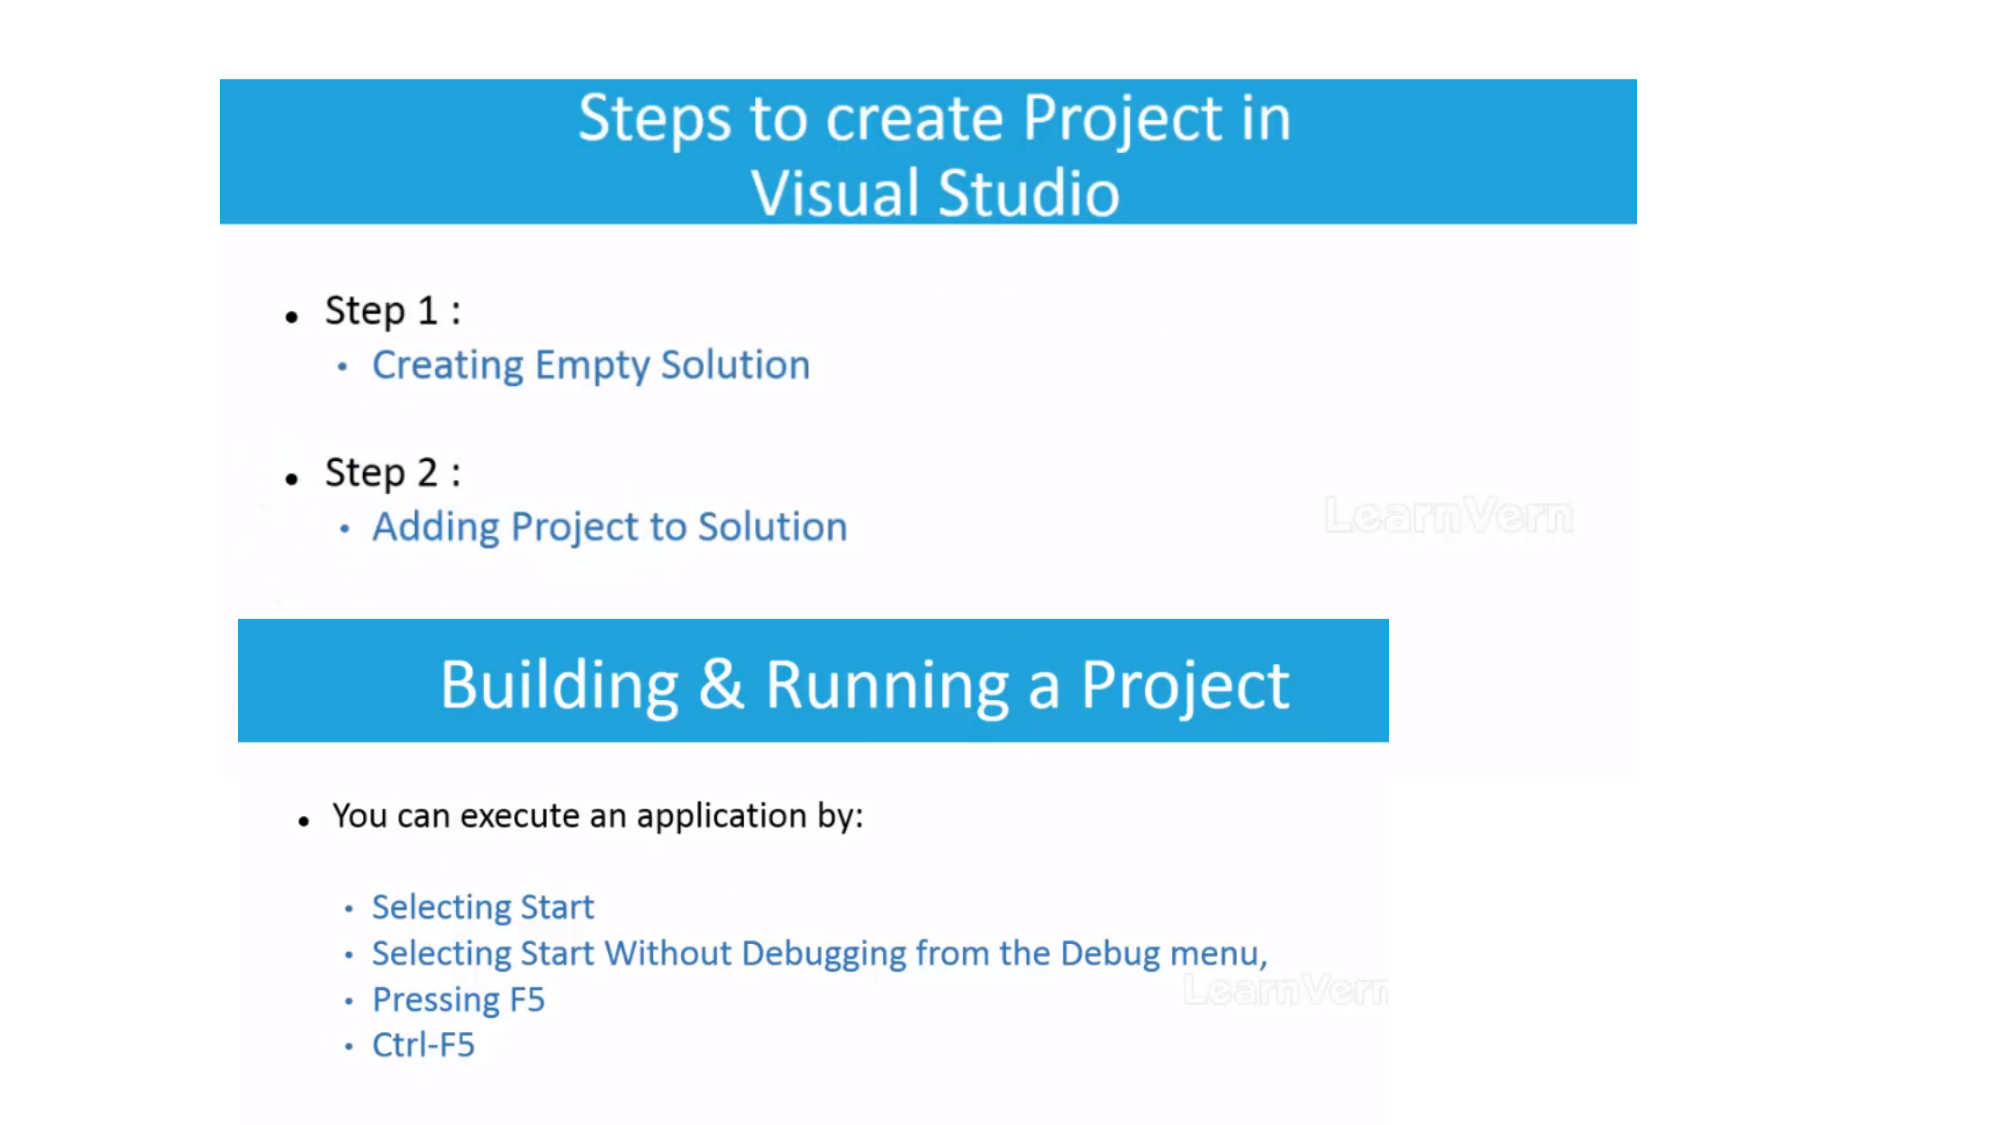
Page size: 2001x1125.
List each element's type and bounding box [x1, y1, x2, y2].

list [220, 67, 1637, 782]
picture [238, 612, 1389, 1125]
